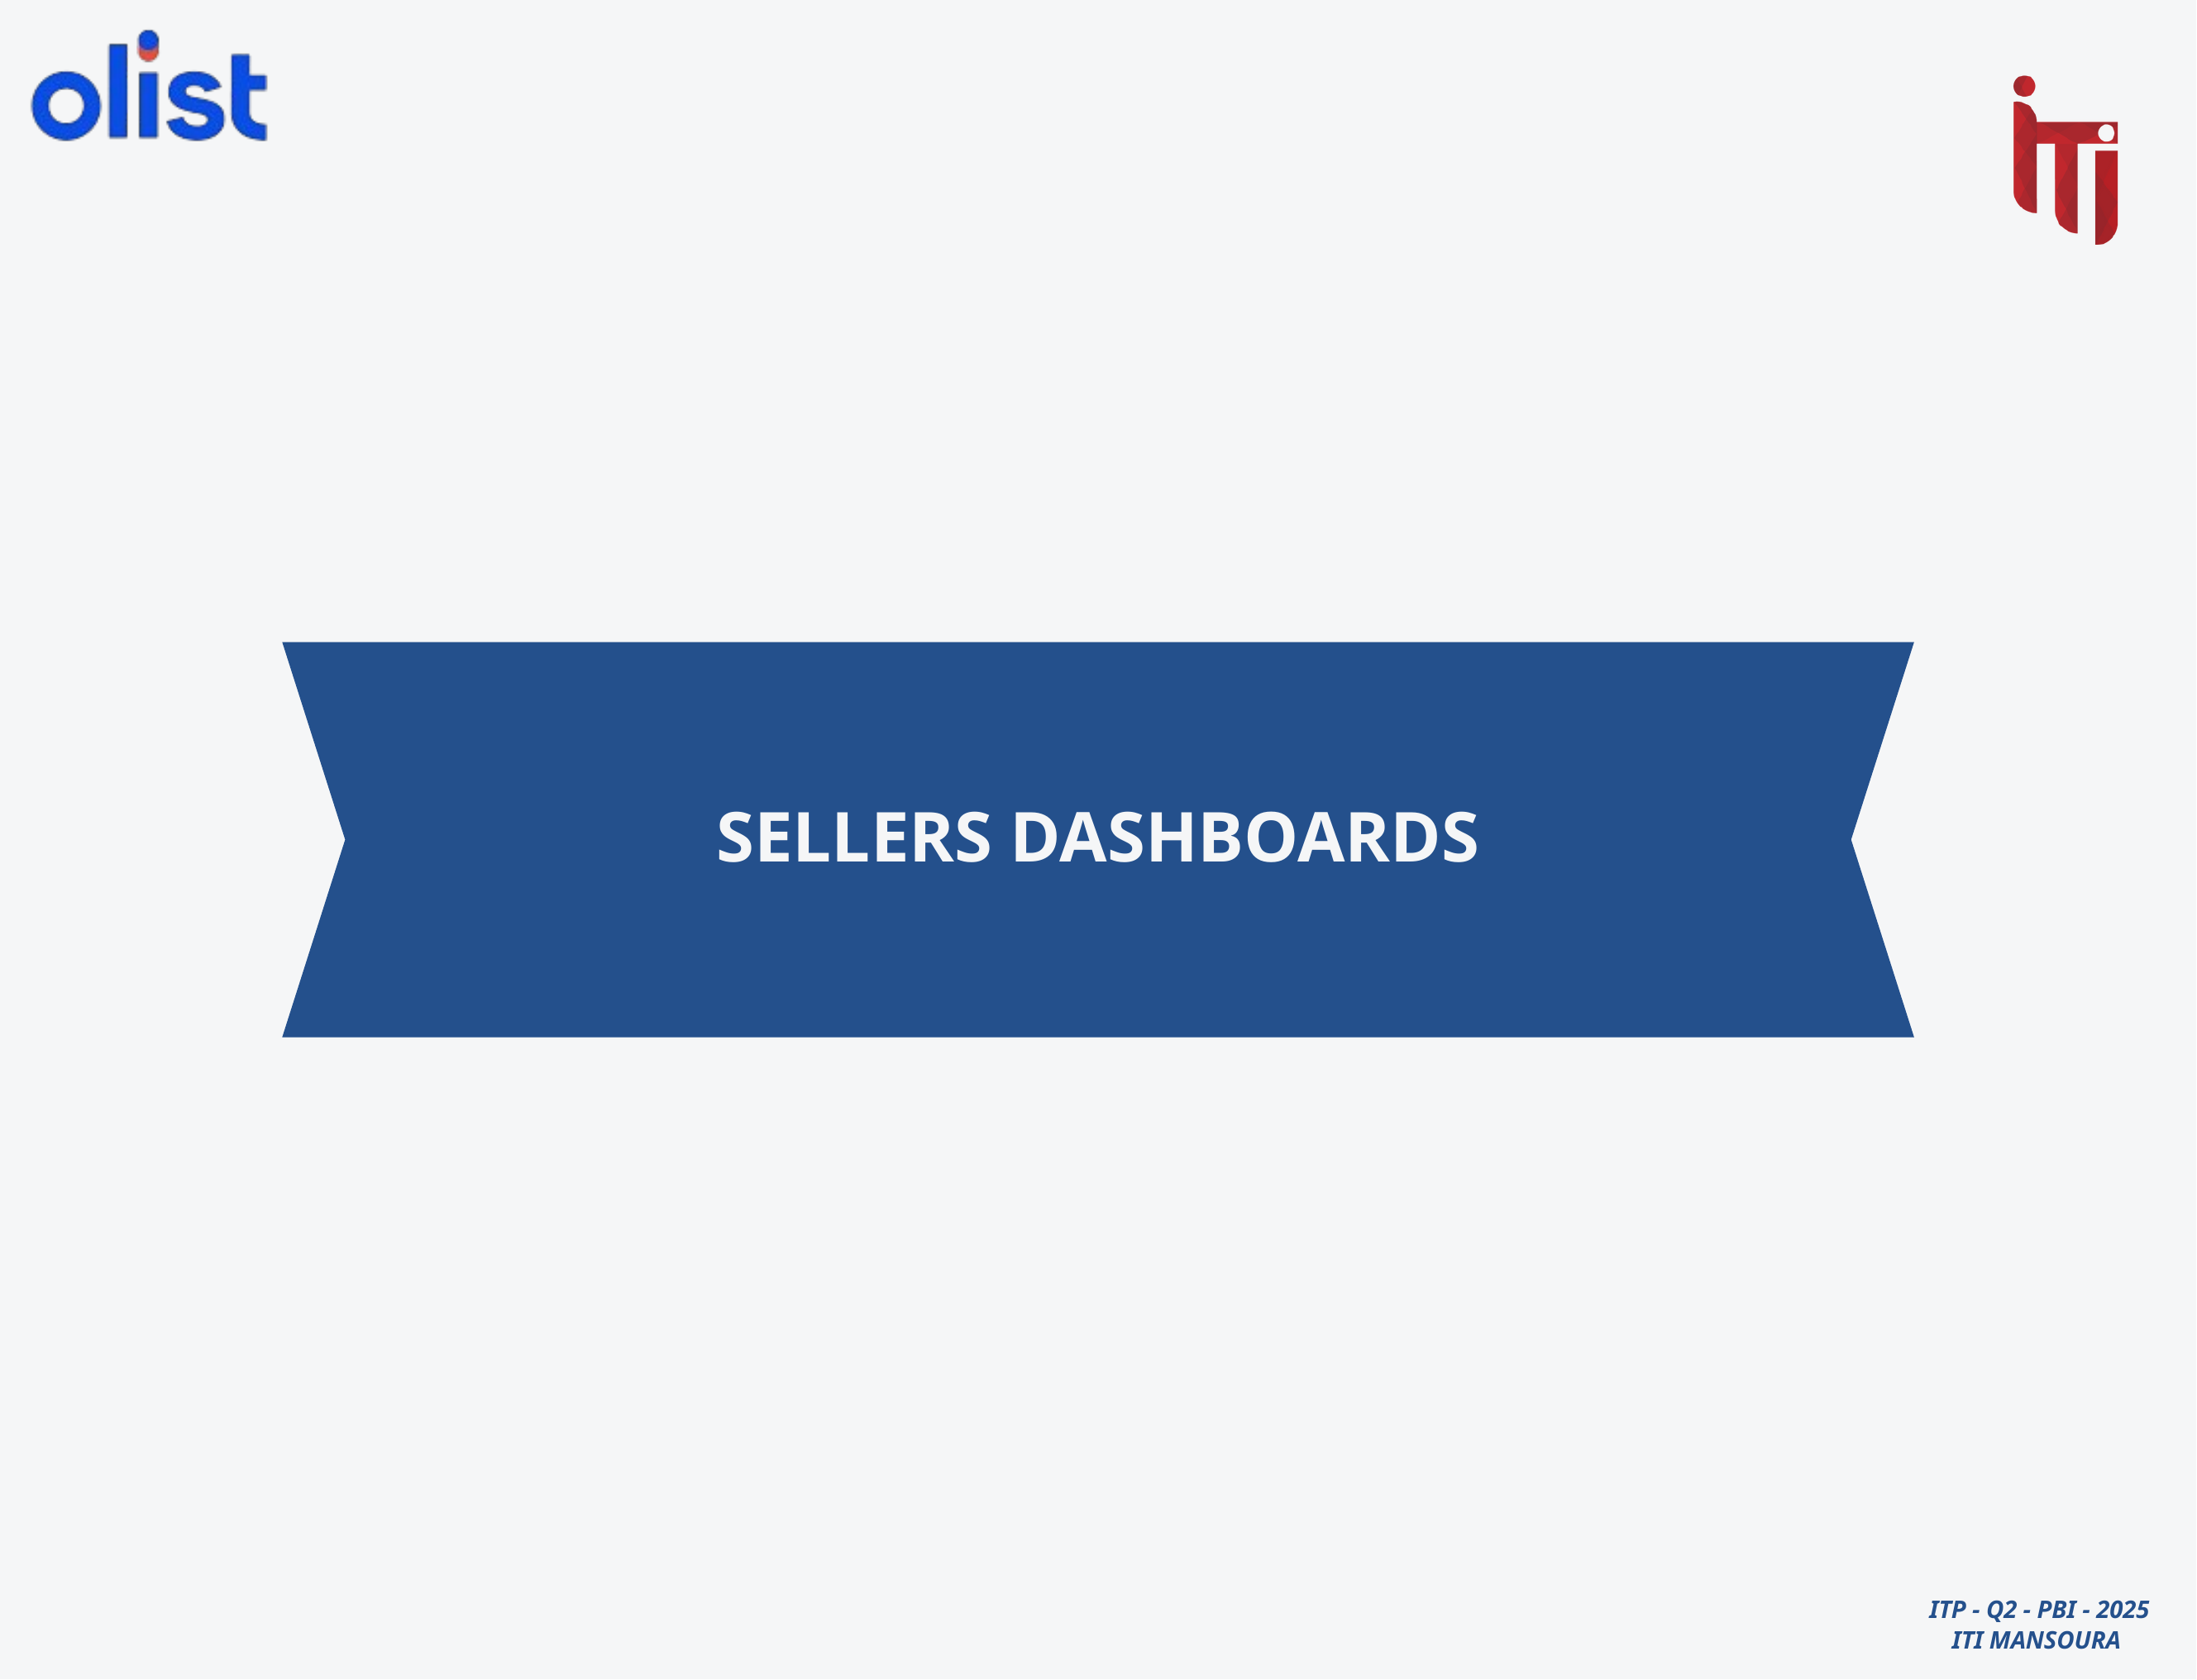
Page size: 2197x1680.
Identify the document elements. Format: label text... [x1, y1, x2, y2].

text_box ITP - Q2 - PBI - 2025 ITI MANSOURA [1879, 1592, 2194, 1654]
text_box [282, 642, 1915, 1038]
text_box [2004, 58, 2132, 245]
text_box [0, 0, 301, 193]
